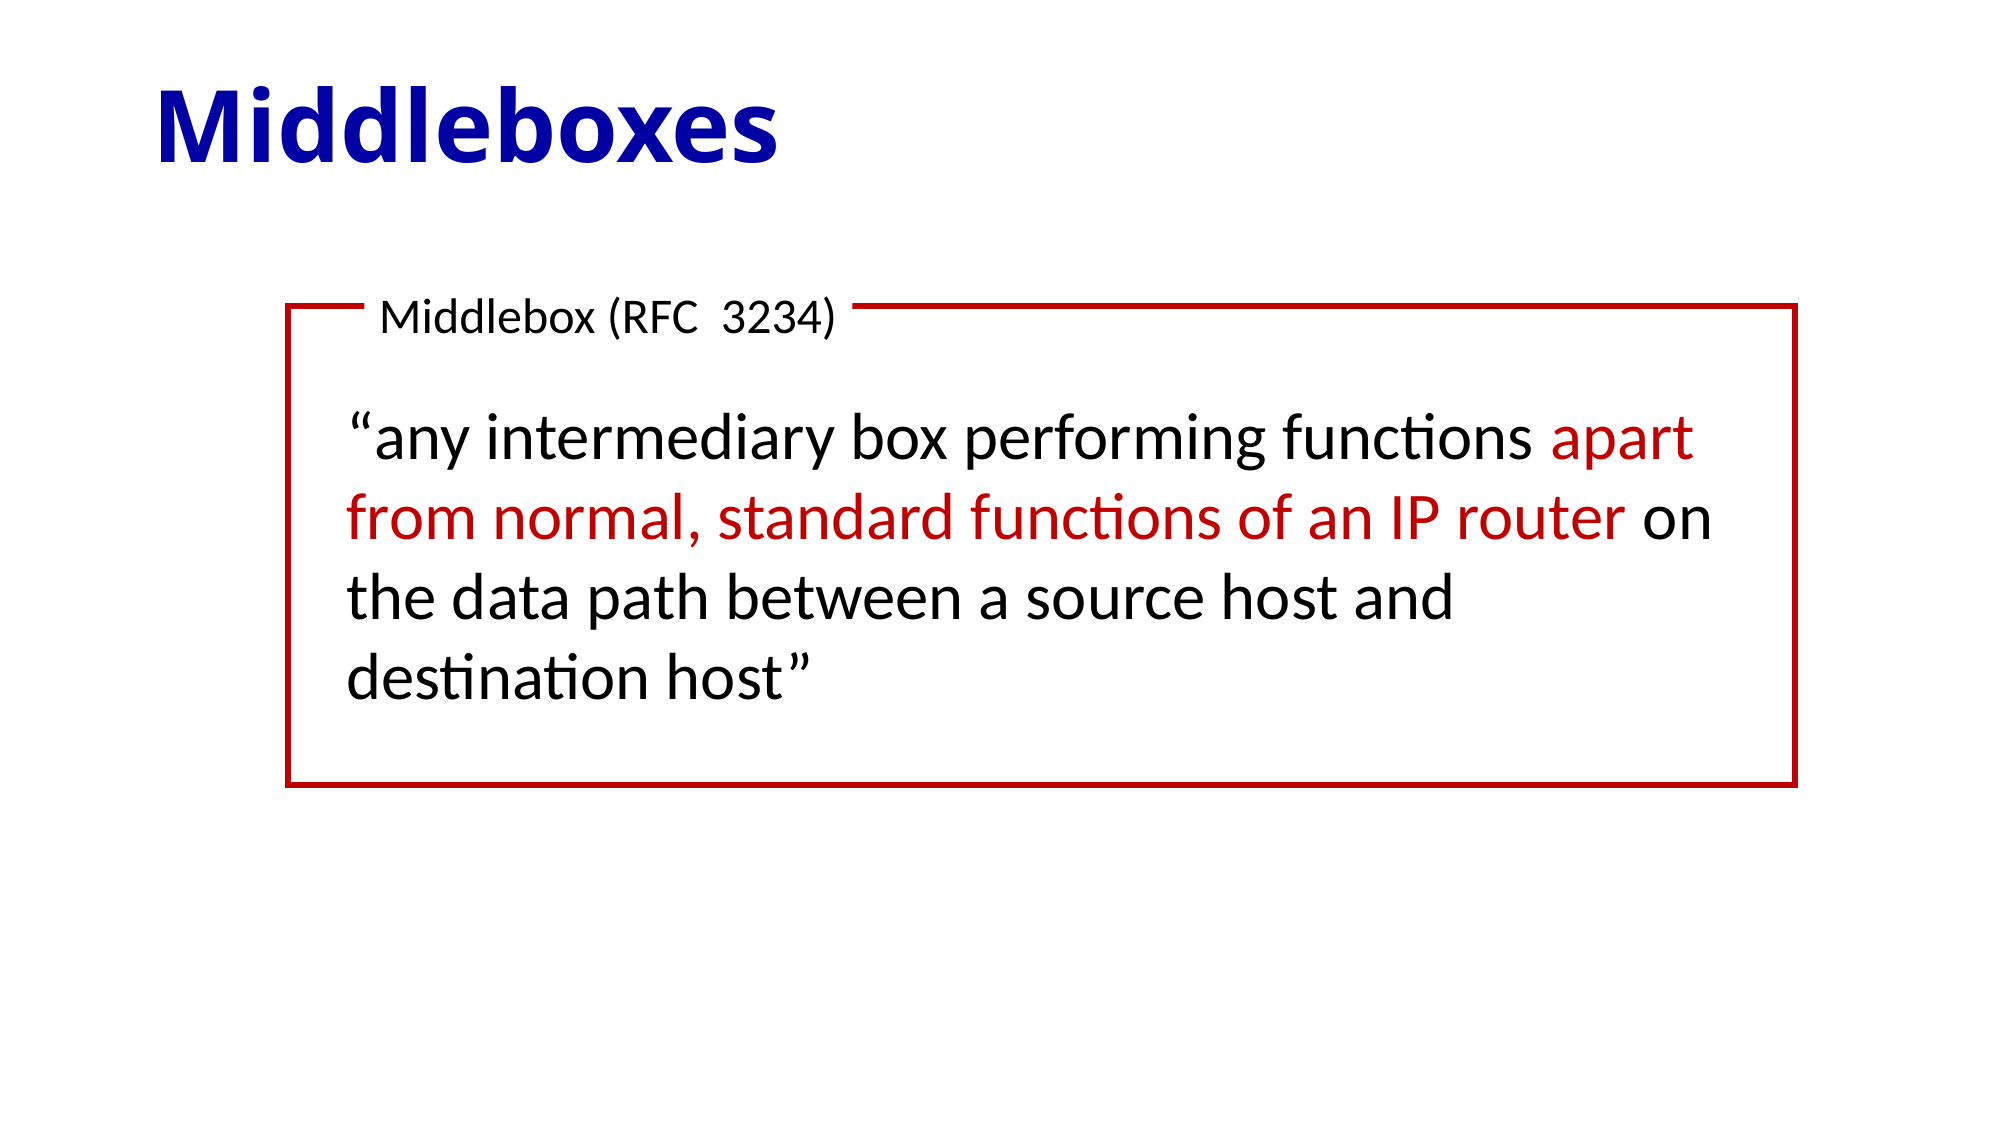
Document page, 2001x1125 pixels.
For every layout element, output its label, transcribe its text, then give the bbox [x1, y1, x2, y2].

title Middleboxes [137, 56, 1863, 204]
text_box Middlebox (RFC 3234) [364, 276, 853, 352]
text_box [287, 305, 1796, 786]
